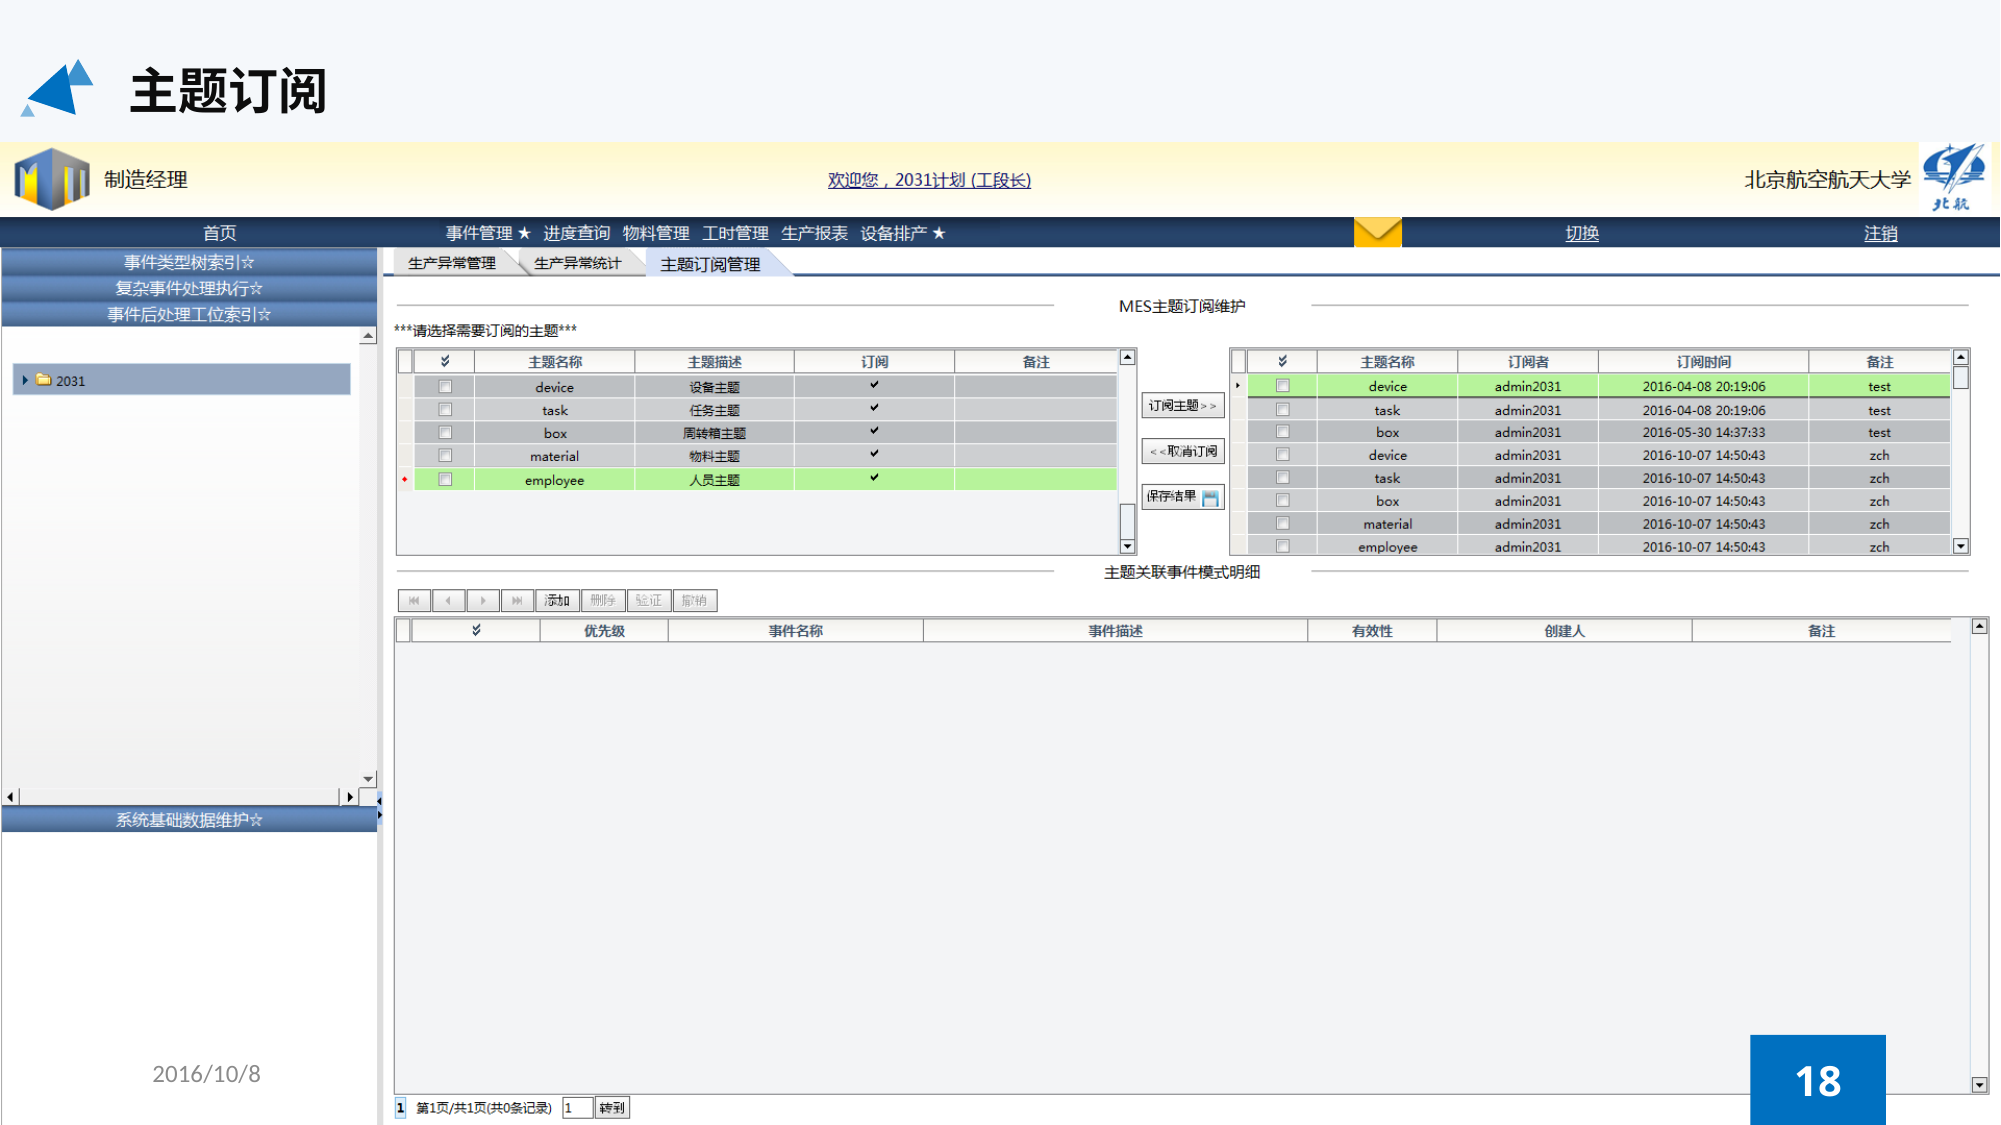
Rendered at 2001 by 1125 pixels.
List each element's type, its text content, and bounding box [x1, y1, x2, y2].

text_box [20, 58, 94, 117]
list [0, 142, 2000, 1125]
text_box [1750, 1034, 1886, 1125]
text_box 主题订阅 [113, 52, 609, 127]
